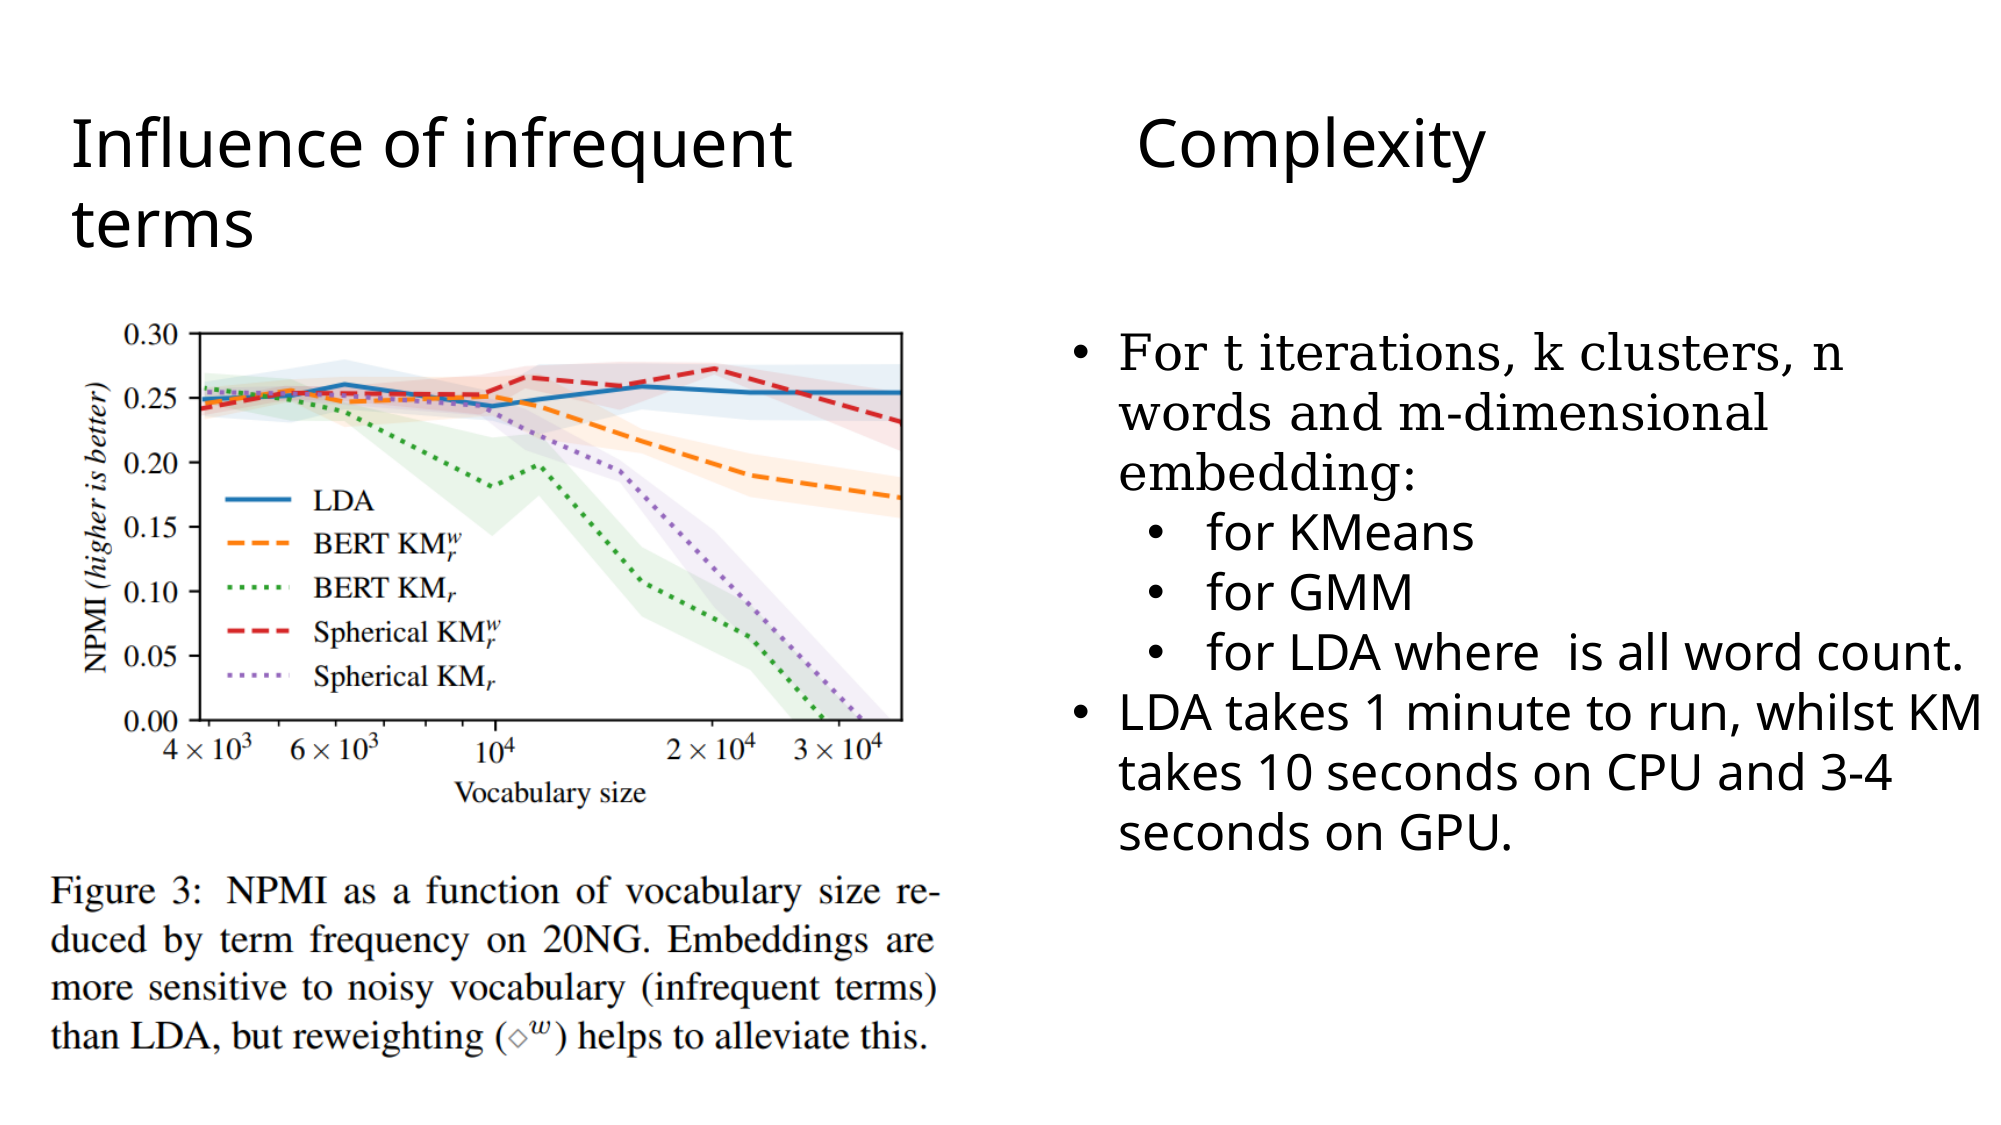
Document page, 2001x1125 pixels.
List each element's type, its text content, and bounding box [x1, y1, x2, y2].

picture [48, 313, 943, 1073]
text_box Influence of infrequent terms [56, 93, 935, 268]
text_box Complexity [1122, 93, 2000, 189]
